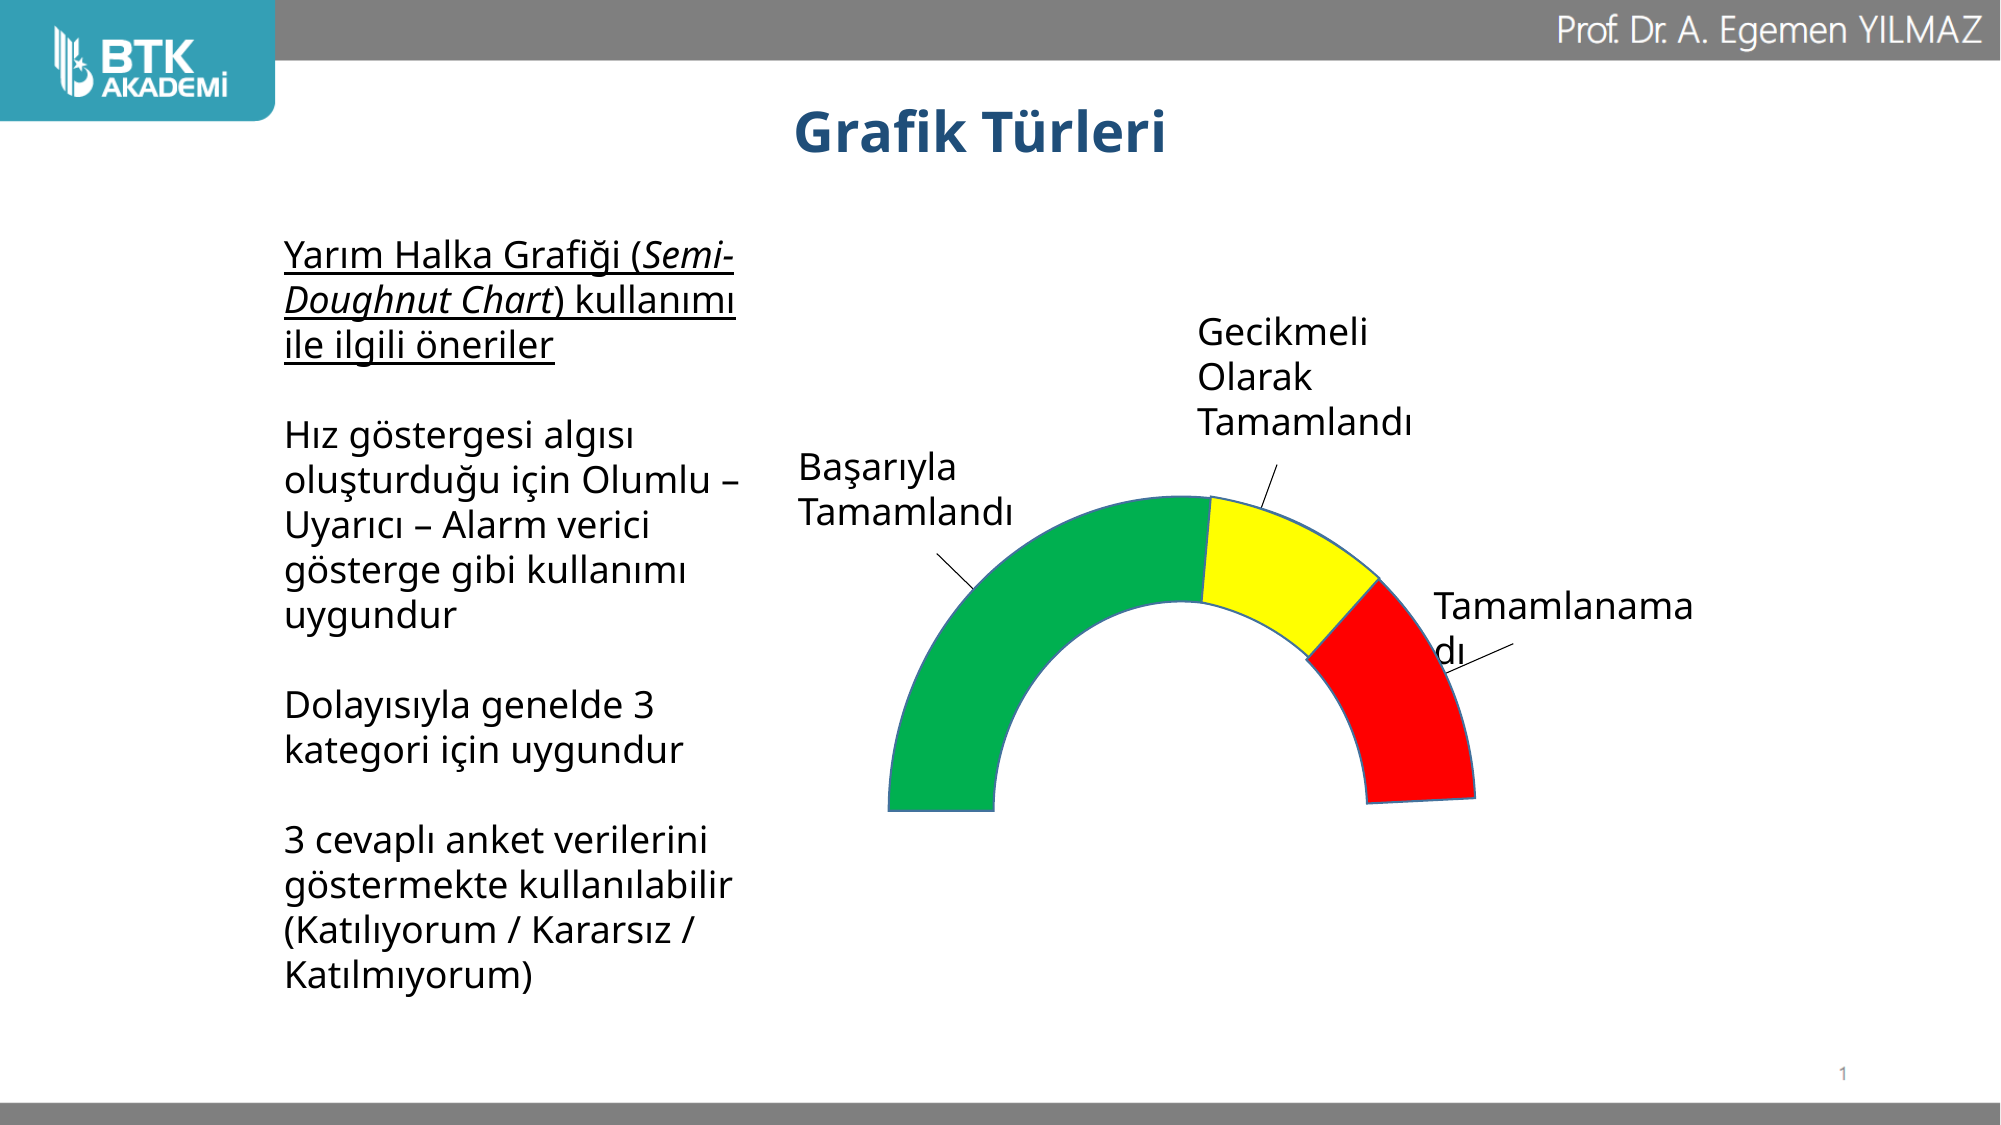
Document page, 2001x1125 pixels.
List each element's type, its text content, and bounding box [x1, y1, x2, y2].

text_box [1444, 643, 1514, 674]
text_box Tamamlanamadı [1418, 574, 1727, 680]
text_box Gecikmeli Olarak Tamamlandı [1182, 300, 1445, 450]
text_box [936, 553, 974, 589]
title Grafik Türleri [99, 0, 1863, 172]
slide_number 62 [1325, 1042, 1863, 1103]
text_box Yarım Halka Grafiği (Semi-Doughnut Chart) kullanımı ile ilgili öneriler Hız göstergesi algısı oluşturduğu için Olumlu – Uyarıcı – Alarm verici gösterge gibi kullanımı uygundur Dolayısıyla genelde 3 kategori için uygundur 3 cevaplı anket verilerini göstermekte kullanılabilir (Katılıyorum / Kararsız / Katılmıyorum) [268, 224, 784, 510]
text_box Başarıyla Tamamlandı [783, 435, 1030, 541]
text_box [1305, 579, 1477, 805]
picture [0, 0, 2001, 1125]
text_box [1260, 464, 1277, 510]
text_box [887, 495, 1209, 812]
text_box [1200, 495, 1381, 659]
